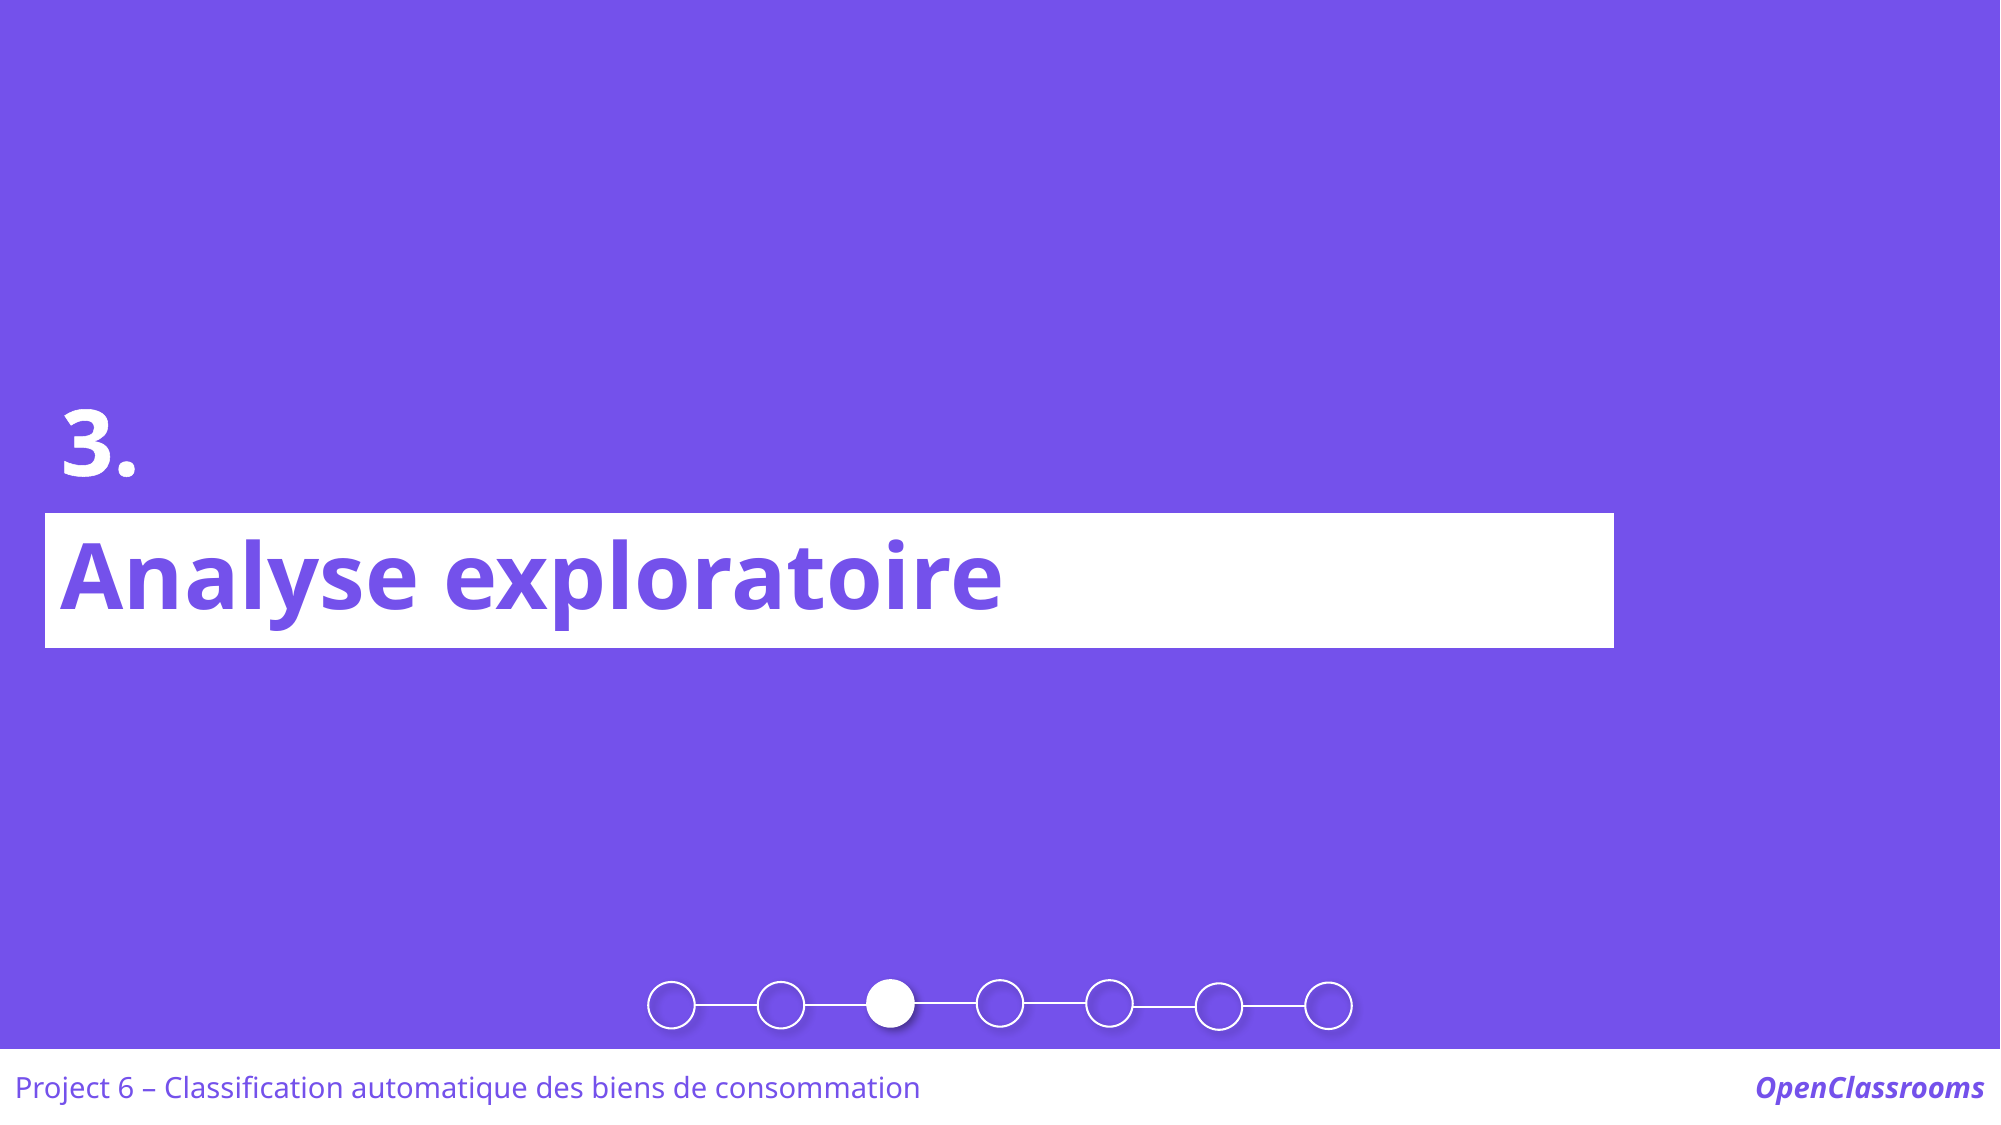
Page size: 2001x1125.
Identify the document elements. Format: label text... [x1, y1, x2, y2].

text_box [648, 980, 1352, 1050]
text_box OpenClassrooms [1729, 1062, 2000, 1112]
text_box Project 6 – Classification automatique des biens de consommation [0, 1062, 1000, 1112]
text_box 3. [45, 378, 1186, 514]
text_box Analyse exploratoire [45, 513, 1614, 648]
text_box [0, 1049, 2000, 1125]
